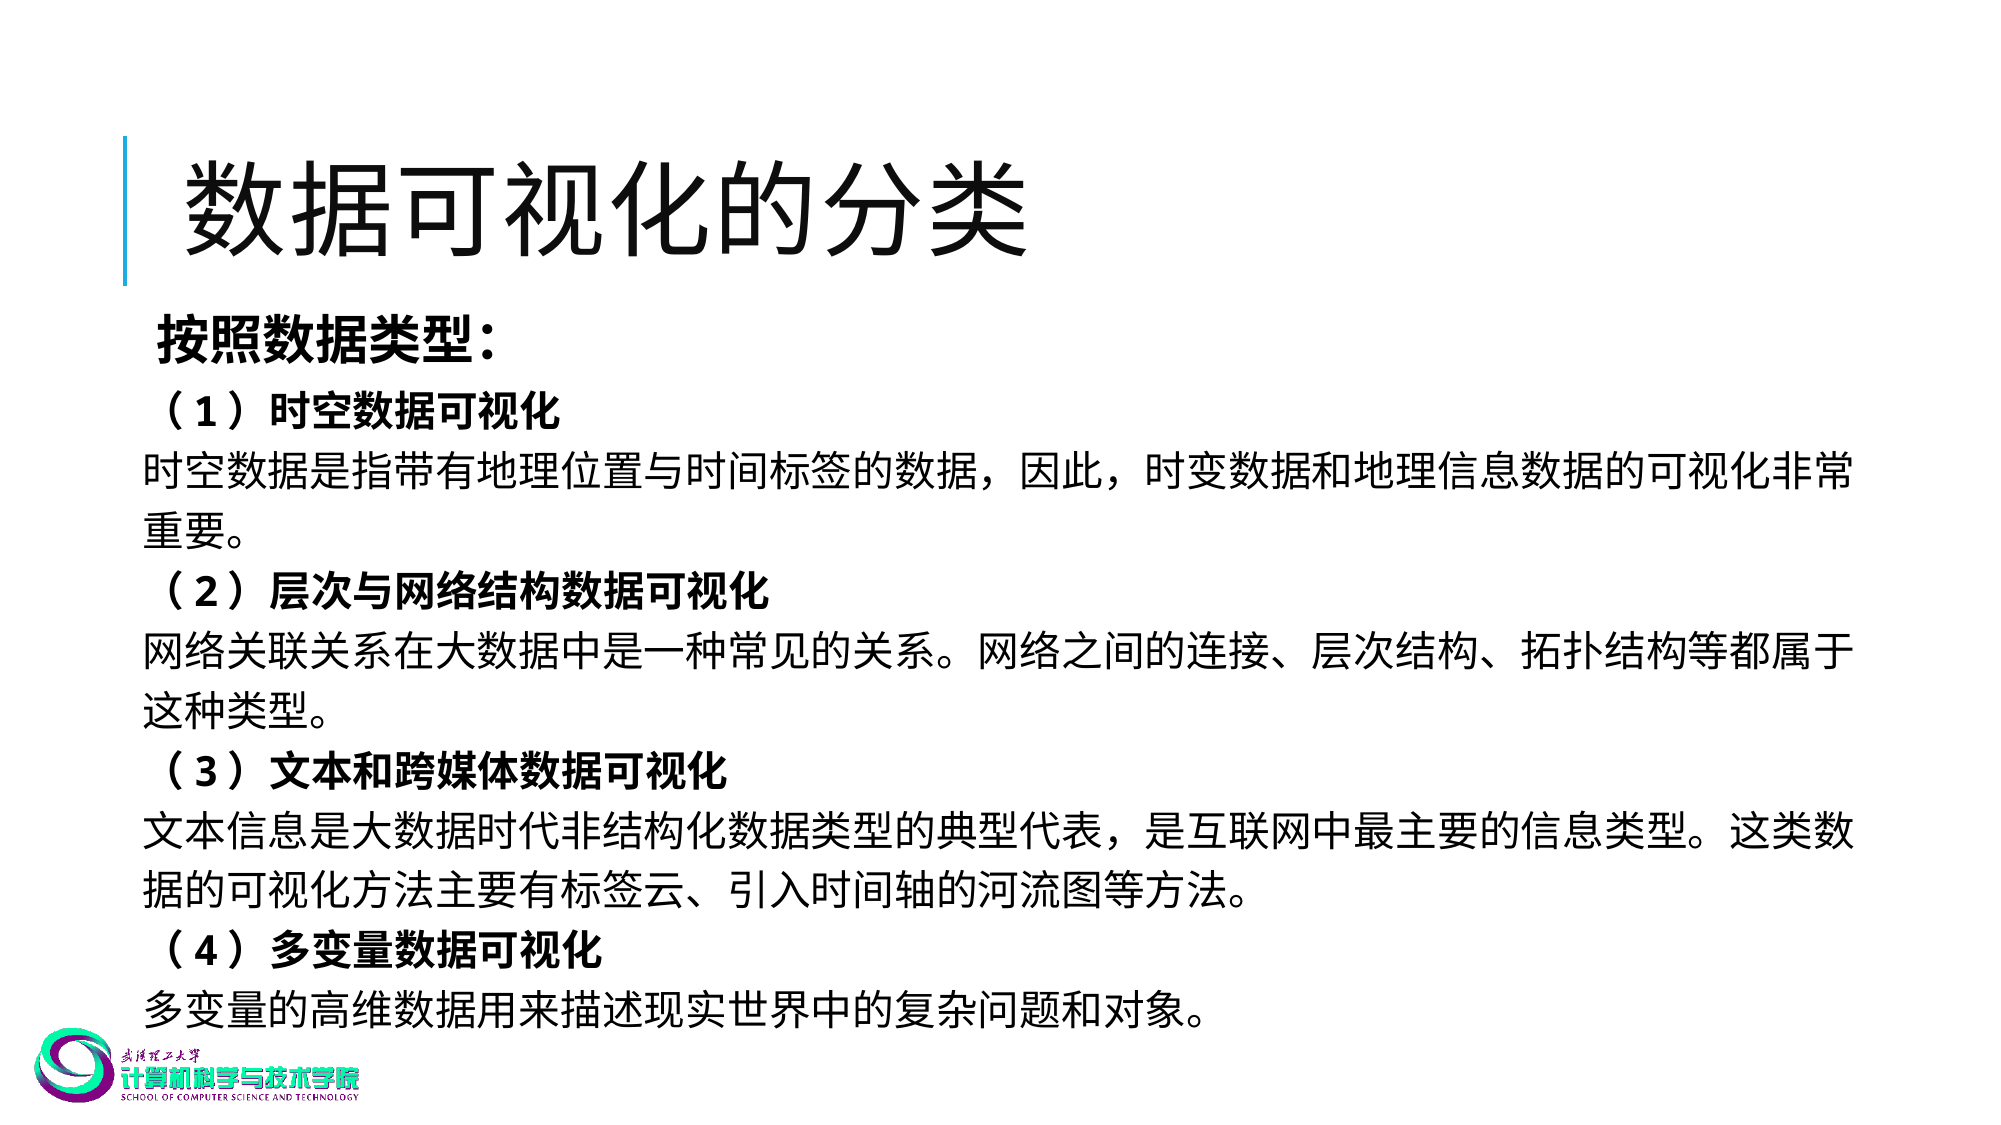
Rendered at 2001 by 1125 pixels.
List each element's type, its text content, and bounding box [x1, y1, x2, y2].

title 数据可视化的分类 [168, 96, 1763, 306]
picture [0, 962, 397, 1125]
list 按照数据类型： （1）时空数据可视化 时空数据是指带有地理位置与时间标签的数据，因此，时变数据和地理信息数据的可视化非常重要。 （2）层次与网络结构数据可视化 网络关联关系在大数据中是一种常见的关系。网络之间的连接、层次结构、拓扑结构等都属于这种类型。 （3）文本和跨媒体数据可视化 文本信息是大数据时代非结构化数据类型的典型代表，是互联网中最主要的信息类型。这类数据的可视化方法主要有标签云、引入时间轴的河流图等方法。 （4）多变量数据可视化 多变量的高维数据用来描述现实世界中的复杂问题和对象。 [135, 306, 1877, 1044]
